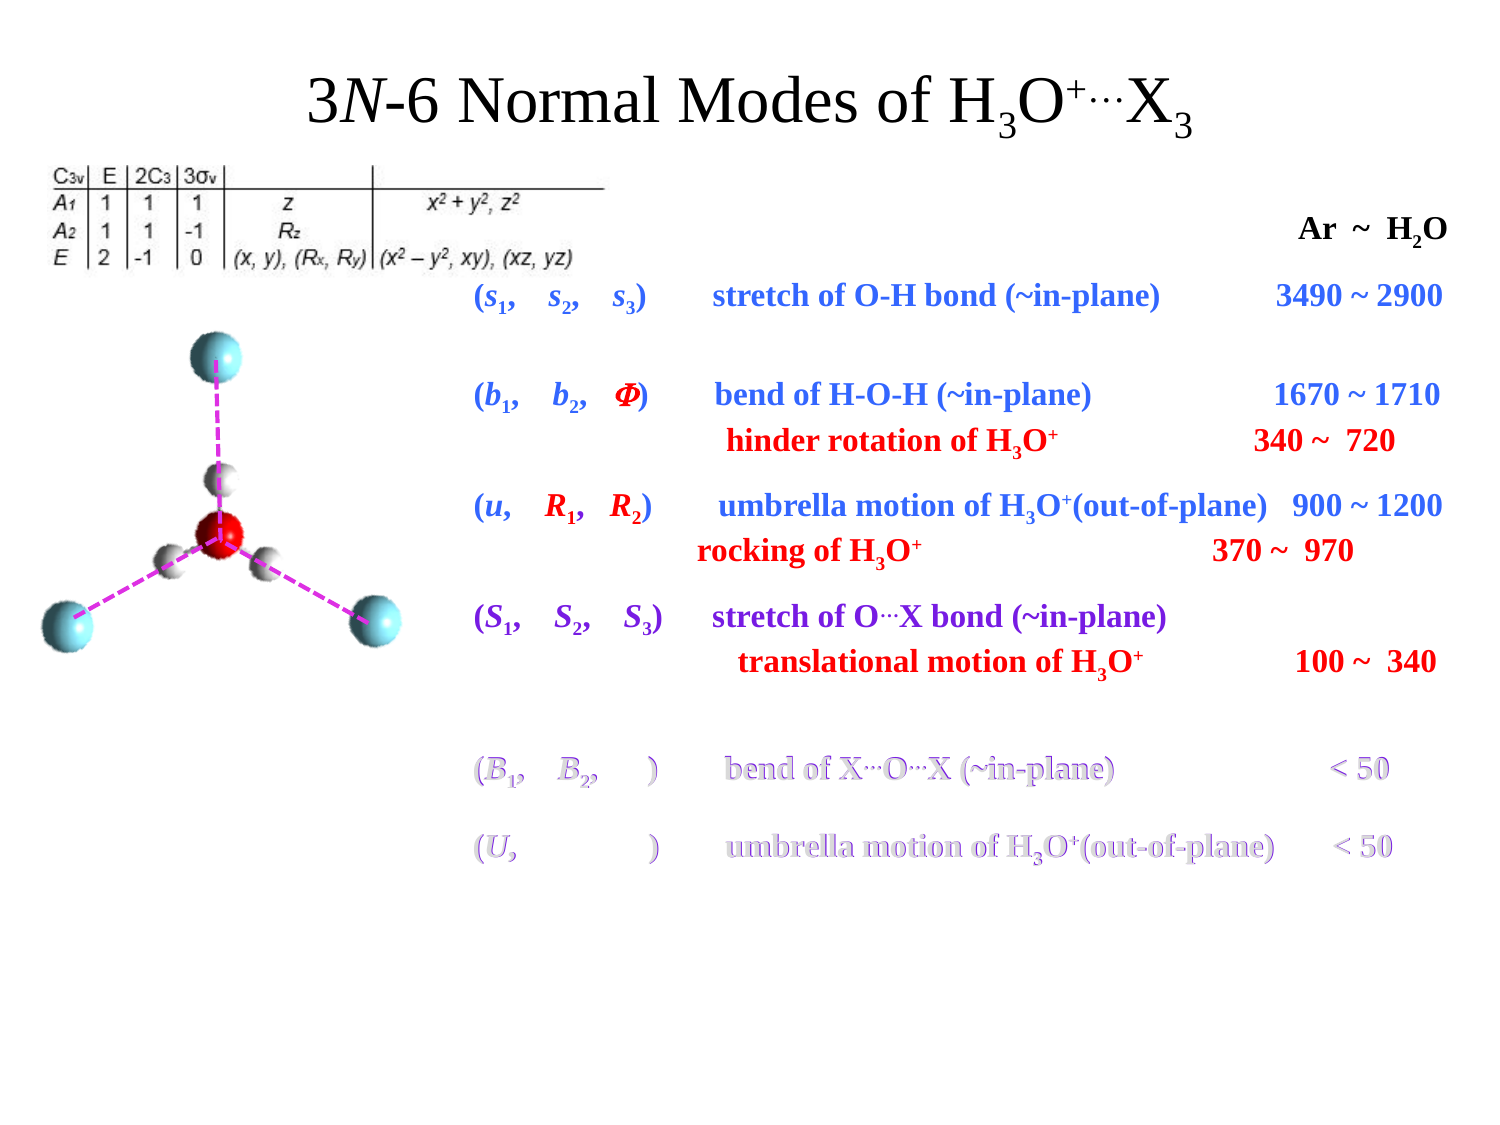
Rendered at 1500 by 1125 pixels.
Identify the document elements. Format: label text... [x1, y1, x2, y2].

text_box Ar ~ H2O [1258, 199, 1476, 260]
picture [46, 164, 613, 285]
text_box (S1, S2, S3) stretch of O…X bond (~in-plane) translational motion of H3O+ 100 ~ 340 [458, 586, 1474, 693]
text_box (s1, s2, s3) stretch of O-H bond (~in-plane) 3490 ~ 2900 [459, 266, 1500, 327]
text_box (U, ) umbrella motion of H3O+(out-of-plane) < 50 [459, 816, 1500, 877]
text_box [223, 540, 369, 624]
text_box (b1, b2, F) bend of H-O-H (~in-plane) 1670 ~ 1710 hinder rotation of H3O+ 340 ~ 720 [459, 364, 1483, 471]
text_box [73, 536, 221, 618]
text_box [215, 357, 221, 535]
text_box (U, ) umbrella motion of H3O+(out-of-plane) < 50 [457, 817, 1467, 878]
text_box (B1, B2, ) bend of X…O…X (~in-plane) < 50 [458, 739, 1480, 800]
text_box (u, R1, R2) umbrella motion of H3O+(out-of-plane) 900 ~ 1200 rocking of H3O+ 370 ~ 970 [458, 475, 1480, 582]
title 3N-6 Normal Modes of H3O+…X3 [0, 7, 1500, 195]
picture [10, 371, 399, 749]
